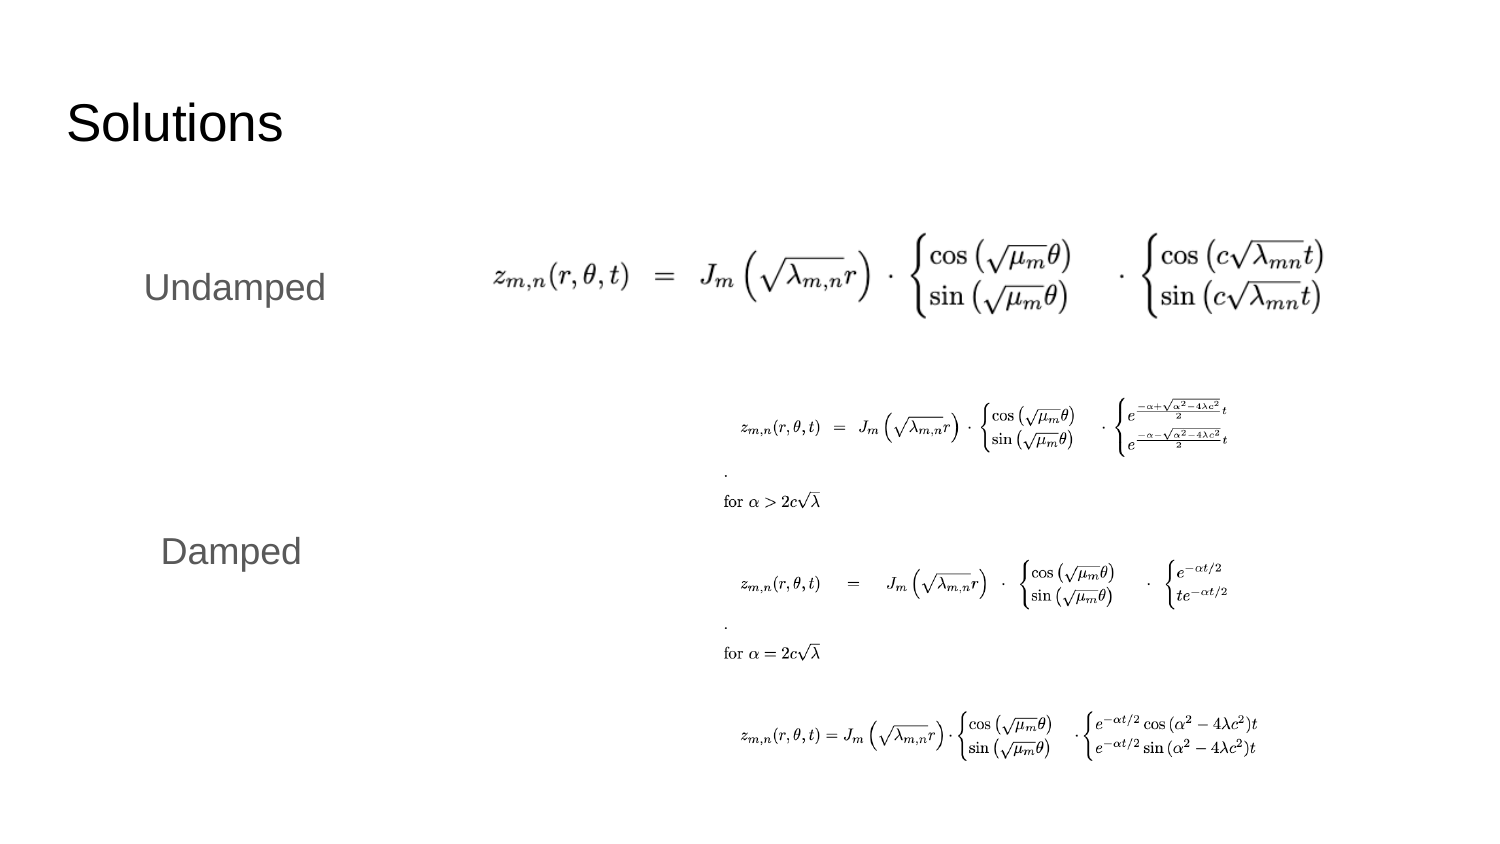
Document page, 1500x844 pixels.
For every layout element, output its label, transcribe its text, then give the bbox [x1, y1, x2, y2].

title Solutions [51, 72, 1449, 167]
text_box Damped [145, 511, 330, 587]
picture [475, 209, 1349, 364]
text_box Undamped [128, 248, 359, 324]
picture [701, 381, 1264, 790]
